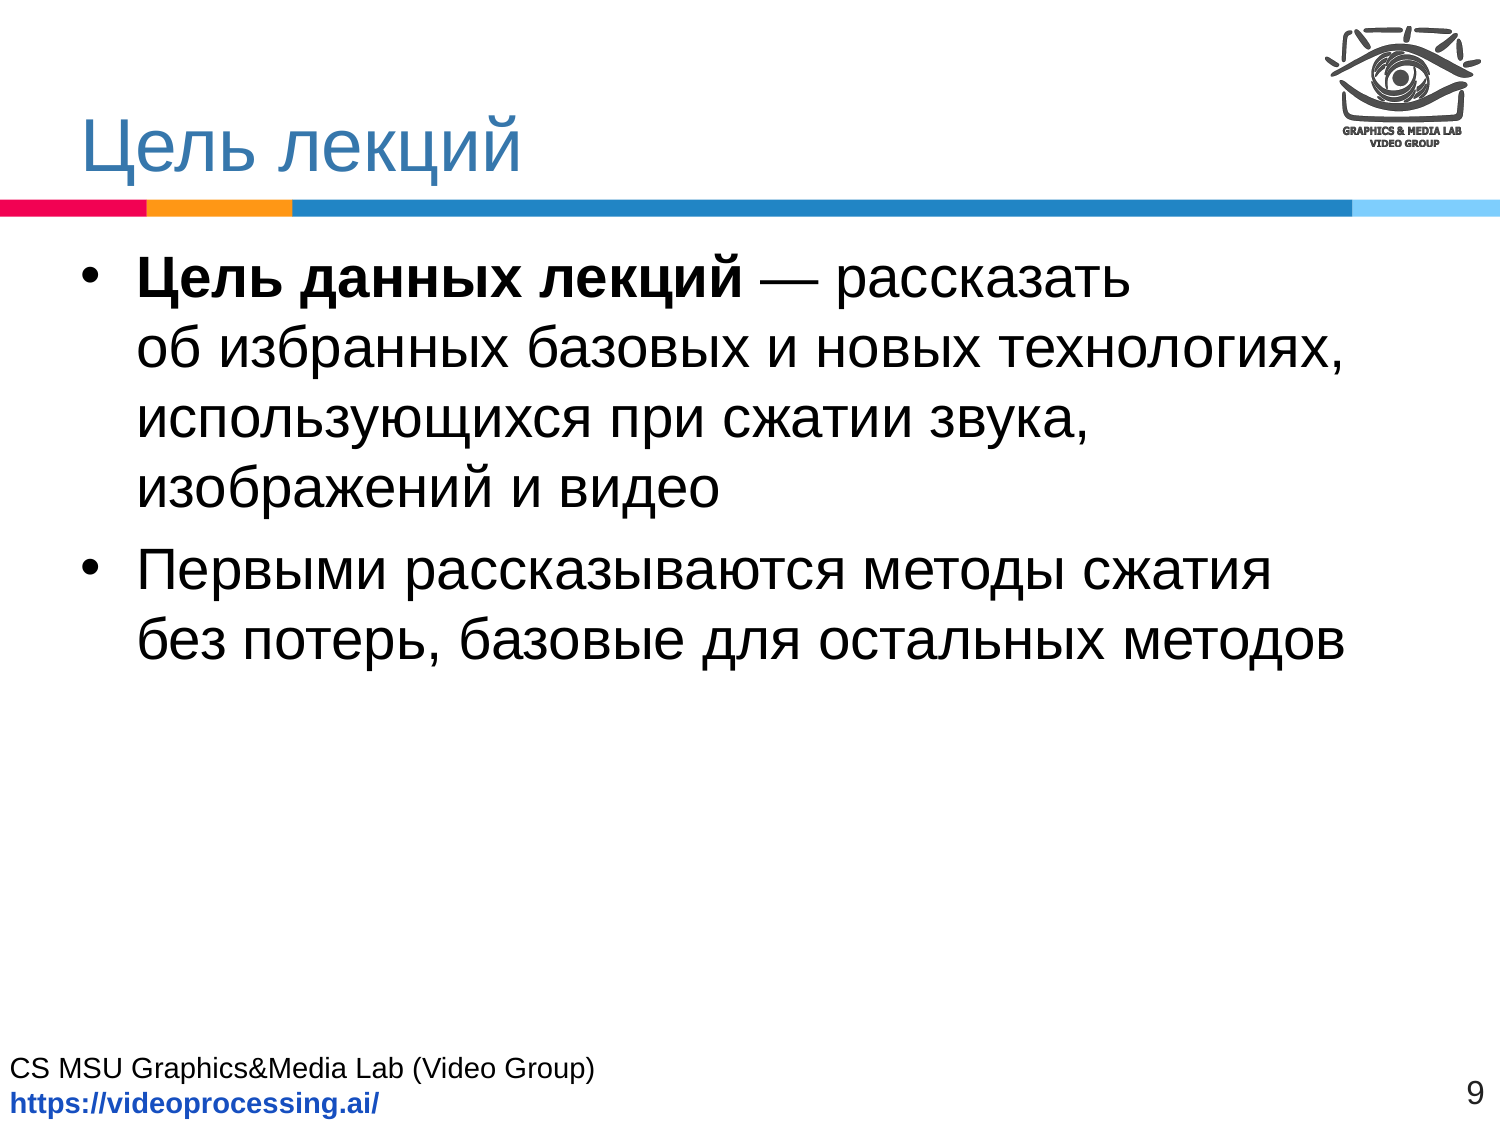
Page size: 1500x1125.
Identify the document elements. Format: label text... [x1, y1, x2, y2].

slide_number 9 [1403, 1064, 1500, 1116]
picture [1325, 26, 1481, 147]
list Цель данных лекций — рассказать об избранных базовых и новых технологиях, использующихся при сжатии звука, изображений и видео Первыми рассказываются методы сжатия без потерь, базовые для остальных методов [64, 231, 1436, 1000]
title Цель лекций [64, 6, 1316, 195]
